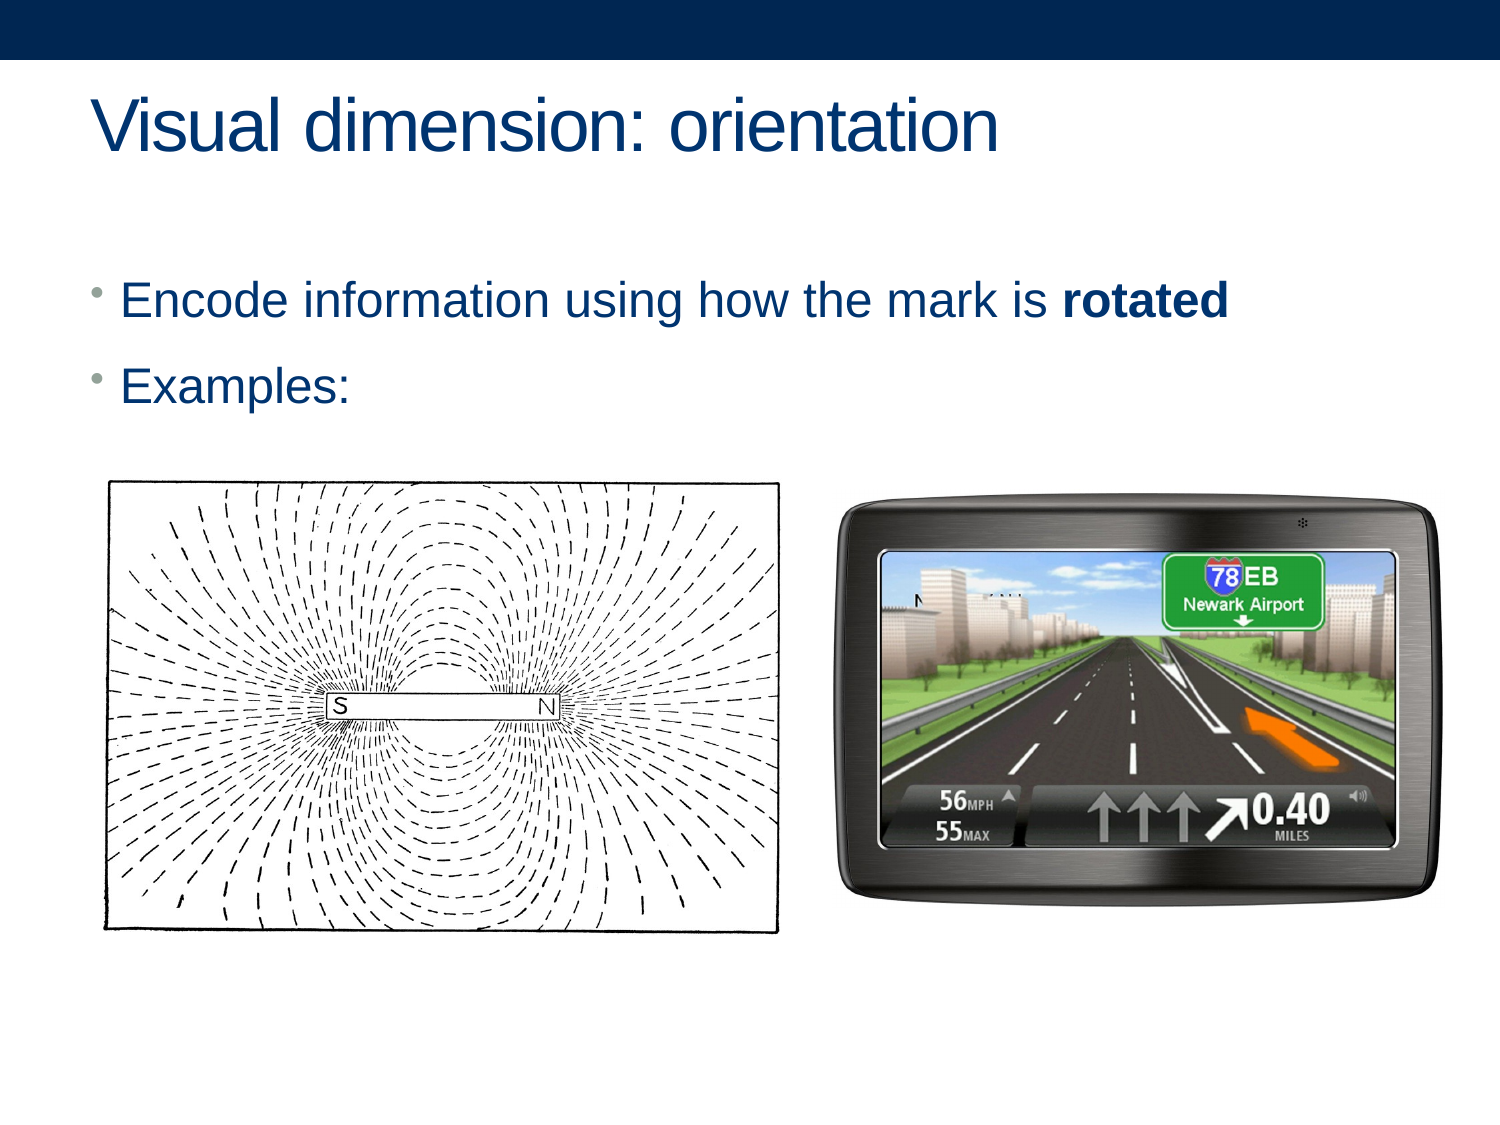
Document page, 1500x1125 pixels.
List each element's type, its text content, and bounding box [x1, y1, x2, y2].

text_box Encode information using how the mark is rotated Examples: [87, 240, 1235, 414]
picture [101, 478, 782, 936]
title Visual dimension: orientation [87, 74, 1315, 265]
picture [832, 489, 1445, 909]
